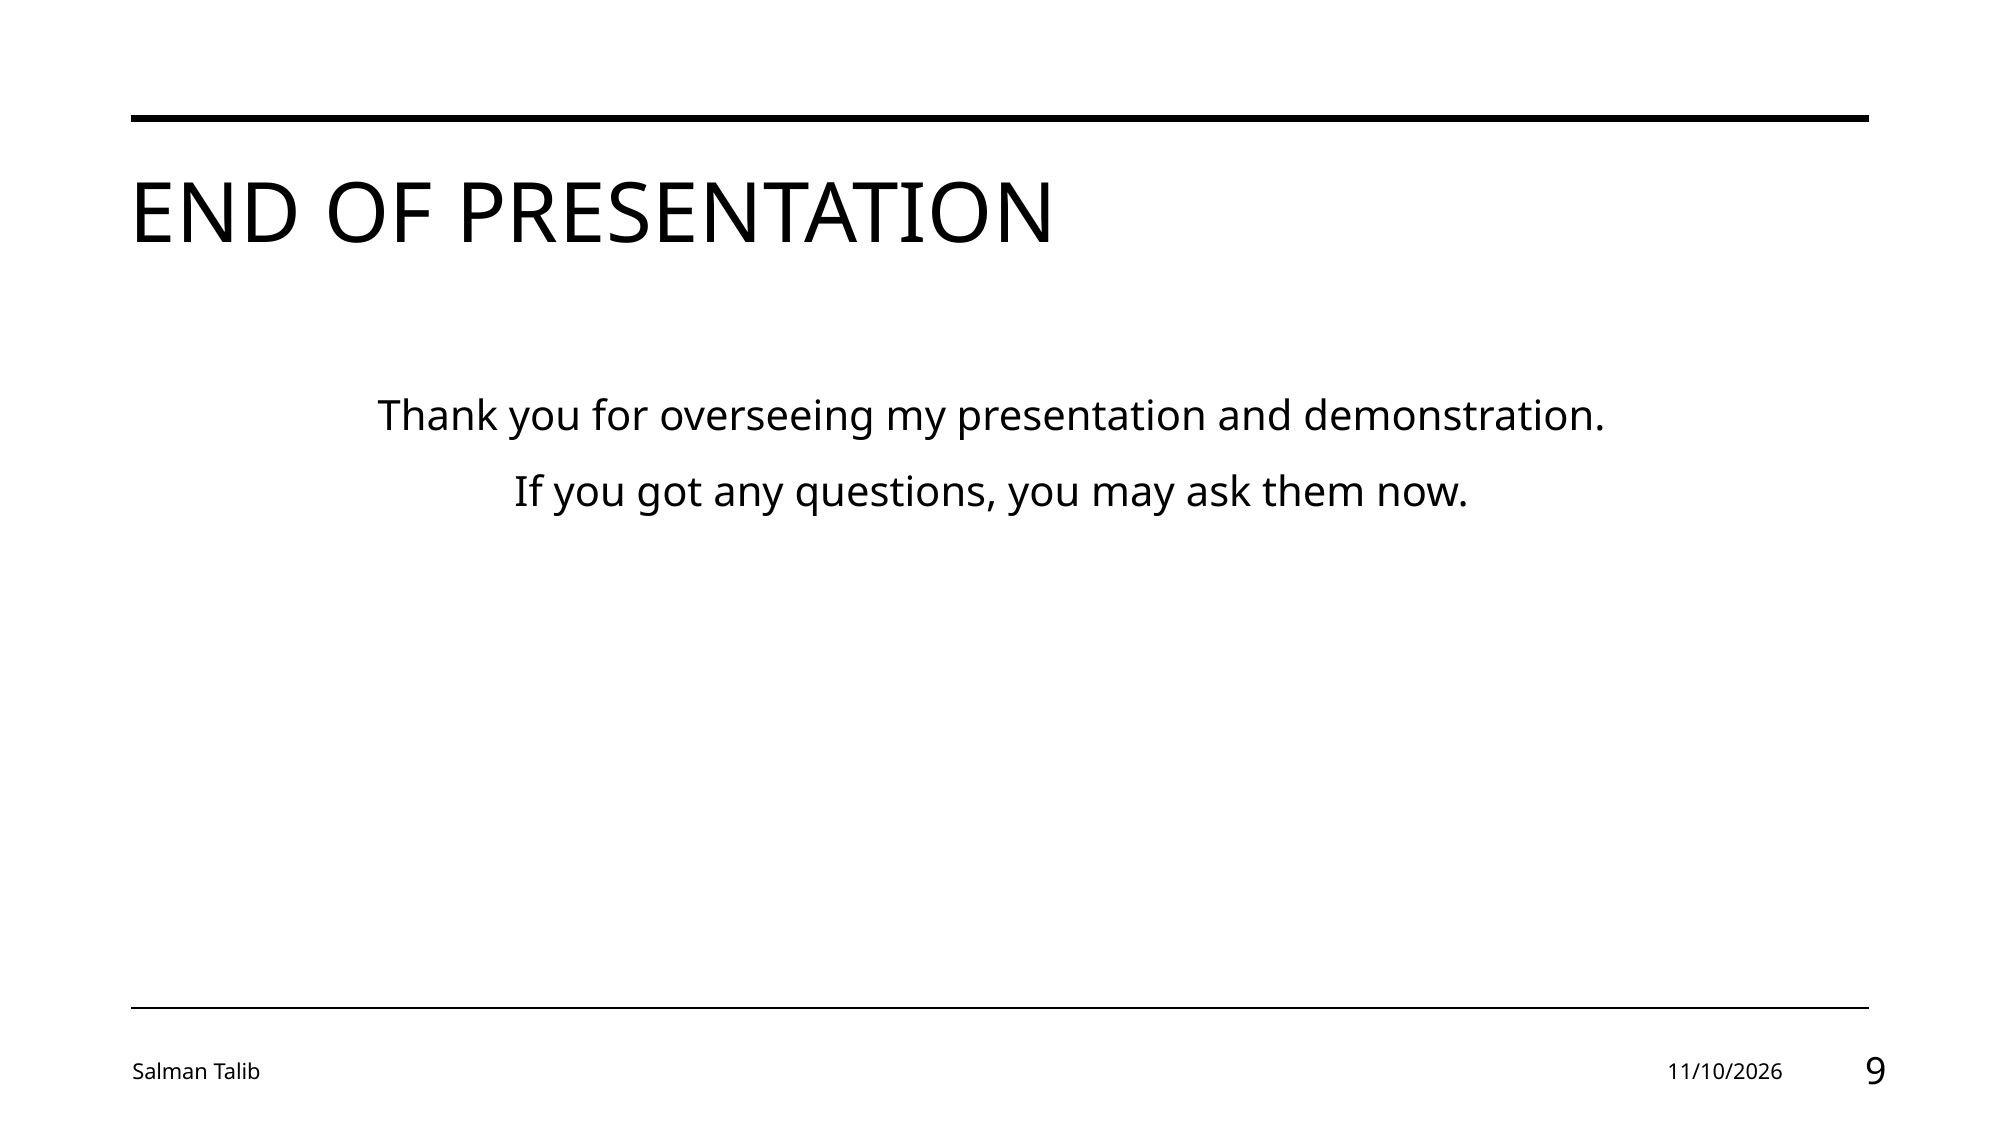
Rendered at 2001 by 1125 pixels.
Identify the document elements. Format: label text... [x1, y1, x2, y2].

footer Salman Talib [117, 1042, 862, 1103]
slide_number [1372, 1042, 1791, 1103]
title End of Presentation [114, 151, 1869, 376]
list Thank you for overseeing my presentation and demonstration. If you got any questions, you may ask them now. [114, 376, 1869, 973]
slide_number 9 [1791, 1042, 1902, 1103]
